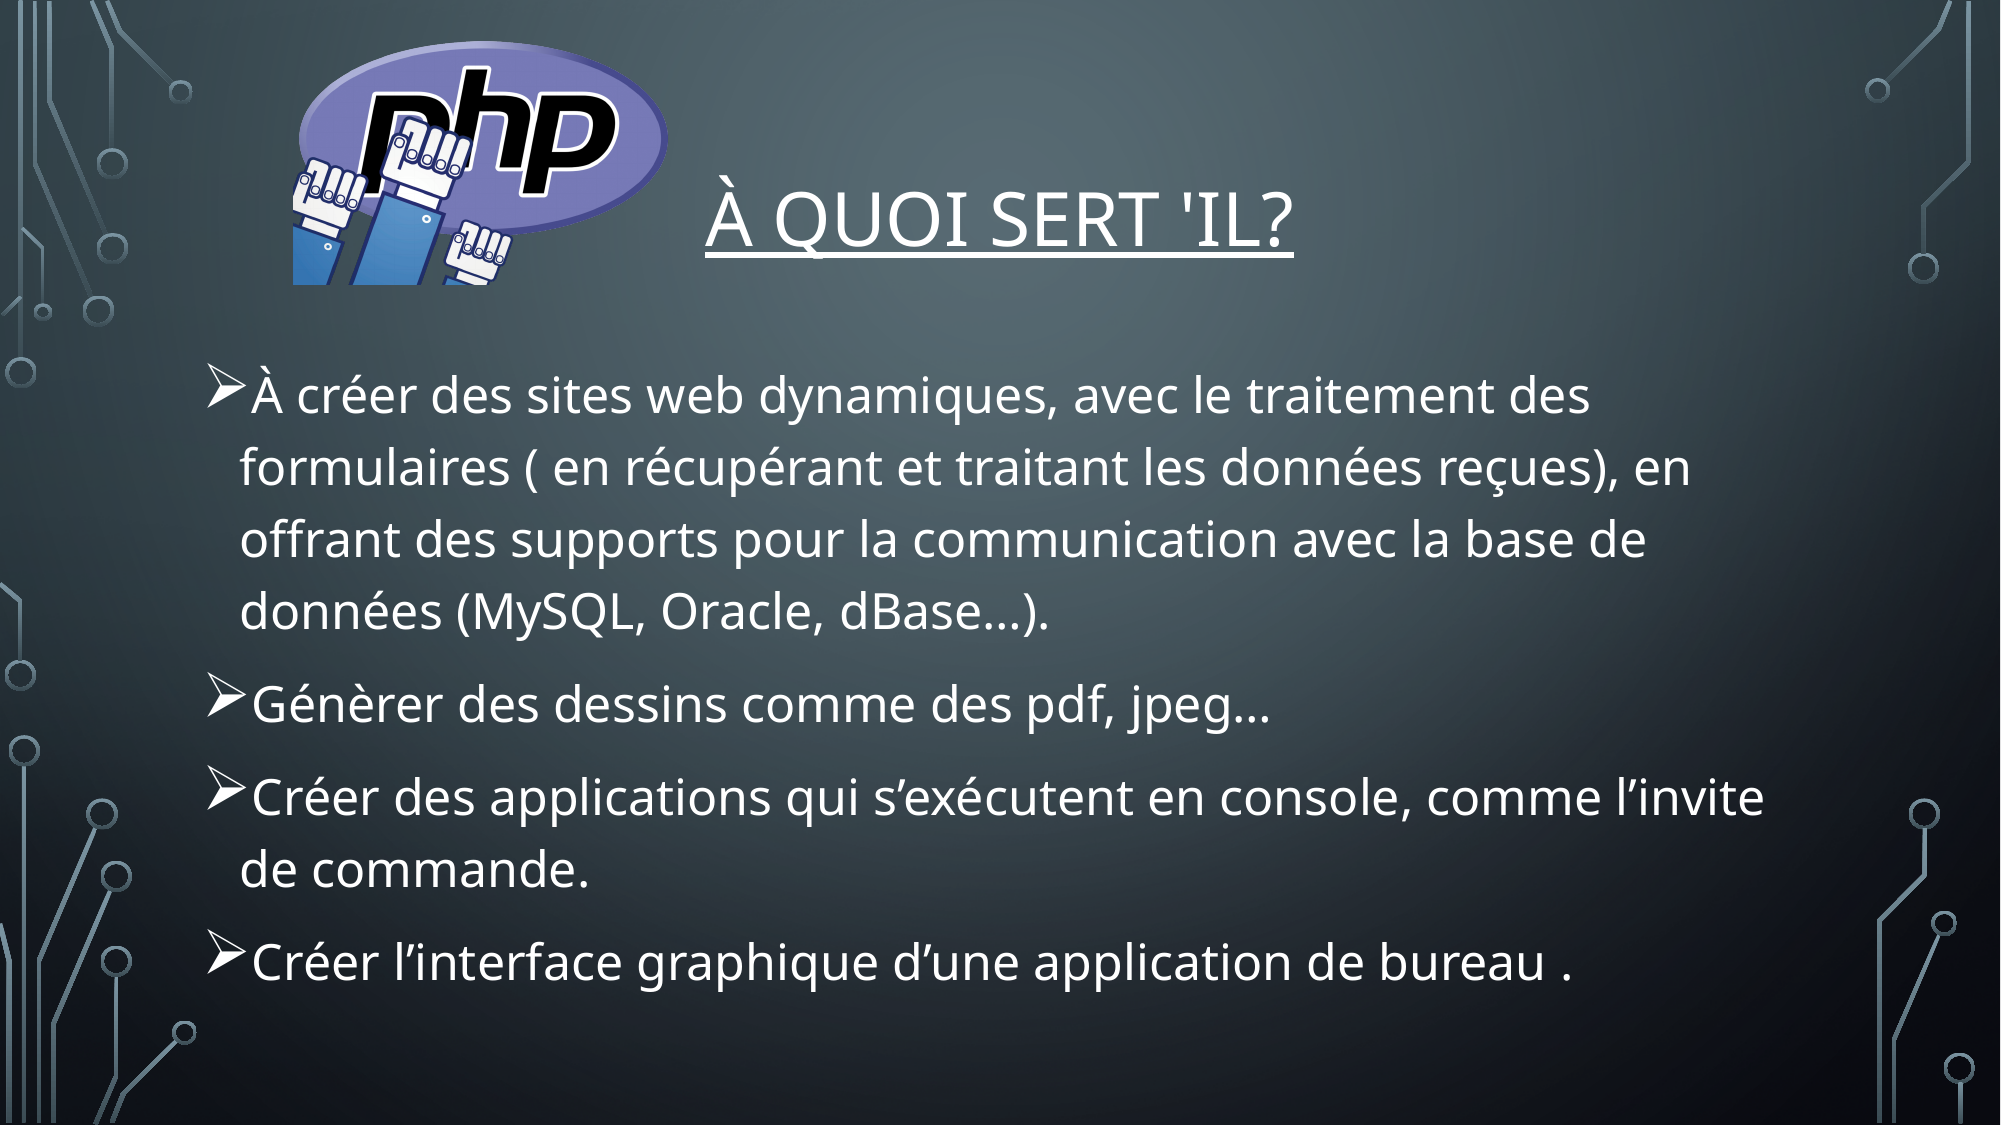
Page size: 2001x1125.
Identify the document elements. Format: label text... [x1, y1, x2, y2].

title À Quoi sert 'il? [187, 101, 1813, 343]
list À créer des sites web dynamiques, avec le traitement des formulaires ( en récupérant et traitant les données reçues), en offrant des supports pour la communication avec la base de données (MySQL, Oracle, dBase…). Génèrer des dessins comme des pdf, jpeg… Créer des applications qui s’exécutent en console, comme l’invite de commande. Créer l’interface graphique d’une application de bureau . [187, 343, 1813, 1109]
picture [292, 41, 698, 285]
